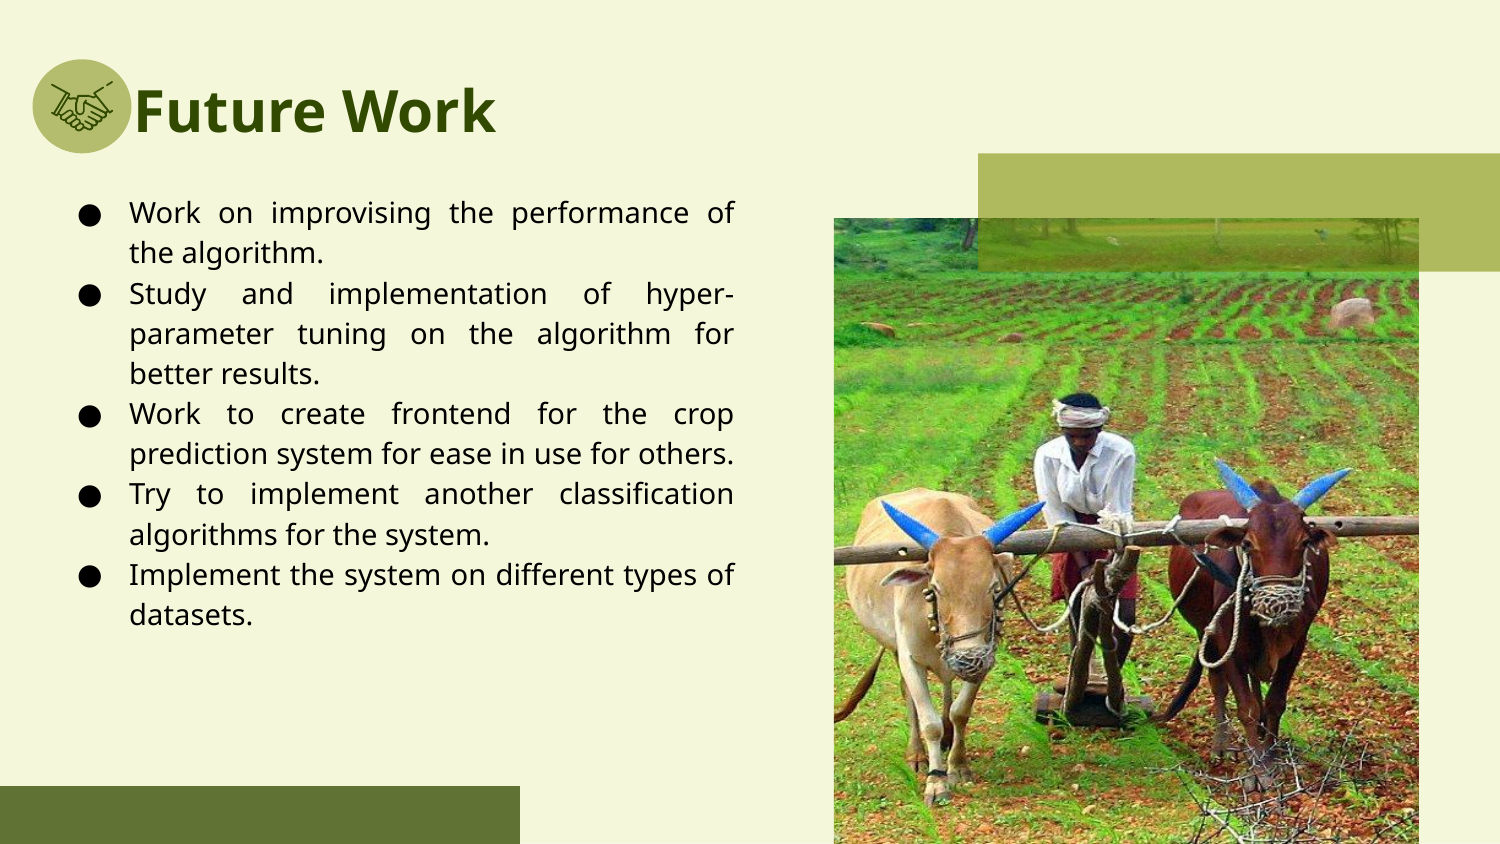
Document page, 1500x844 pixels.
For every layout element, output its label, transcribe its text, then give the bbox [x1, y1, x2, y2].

text_box [0, 786, 520, 844]
title Future Work [133, 59, 1382, 154]
picture [833, 218, 1420, 844]
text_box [32, 59, 132, 154]
text_box [978, 153, 1500, 272]
list Work on improvising the performance of the algorithm. Study and implementation of hyper-parameter tuning on the algorithm for better results. Work to create frontend for the crop prediction system for ease in use for others. Try to implement another classification algorithms for the system. Implement the system on different types of datasets. [39, 174, 750, 763]
